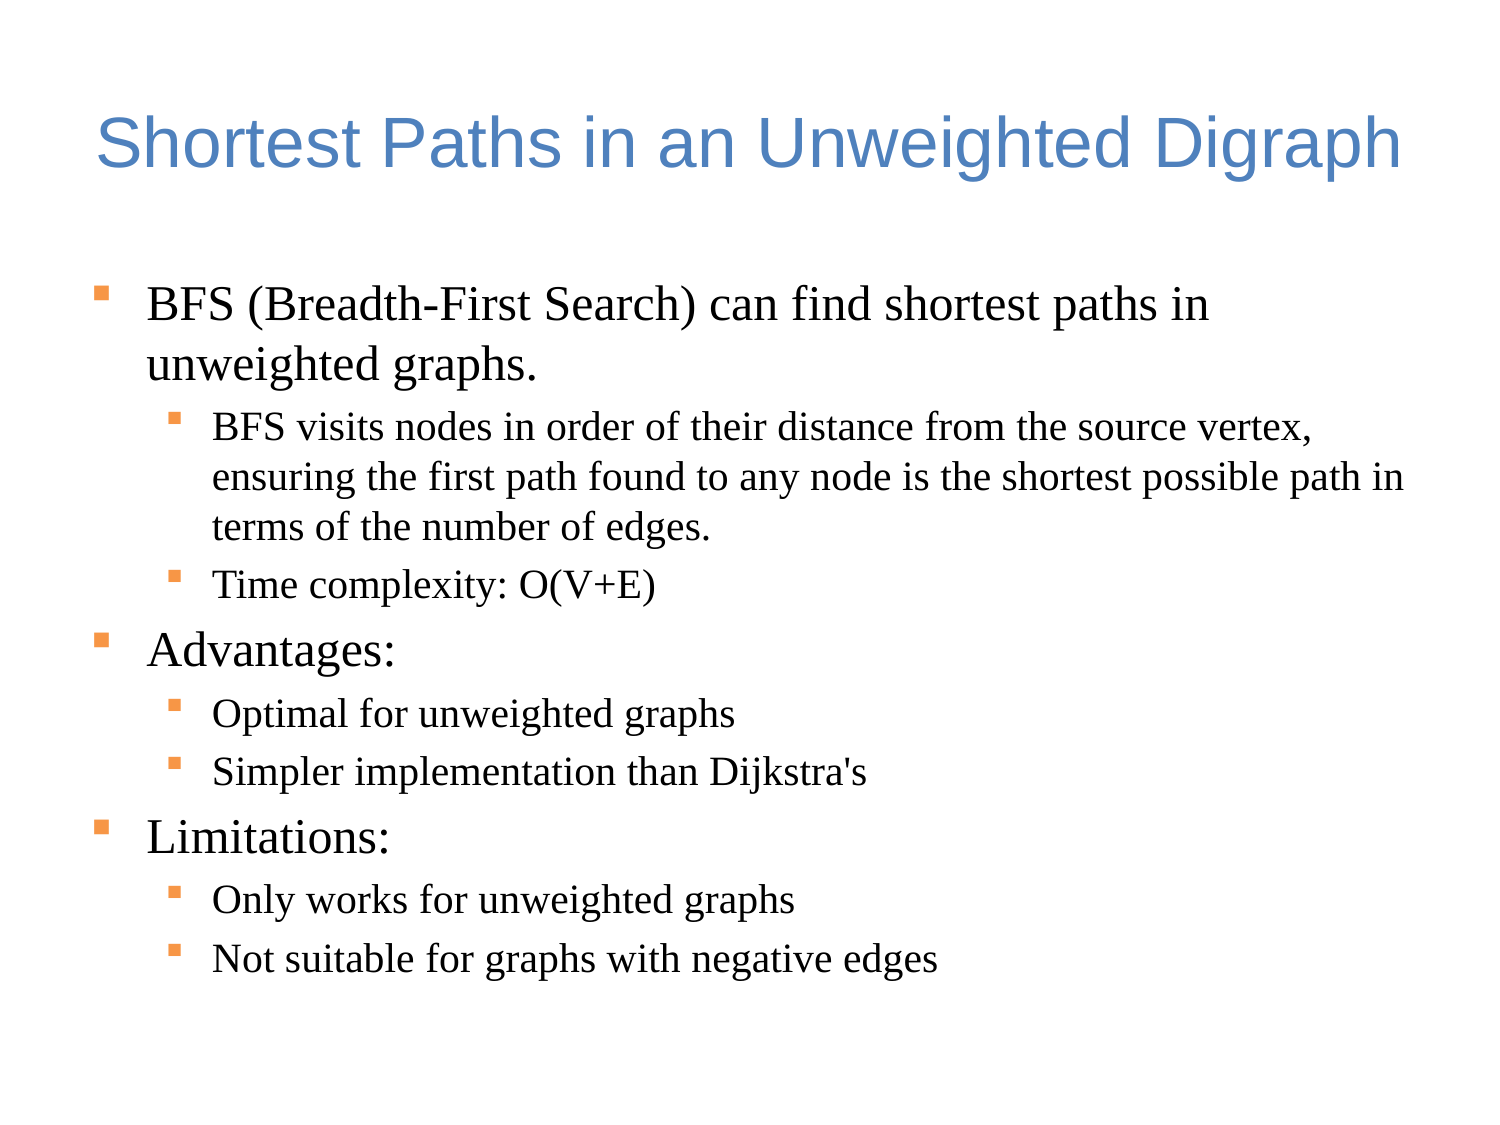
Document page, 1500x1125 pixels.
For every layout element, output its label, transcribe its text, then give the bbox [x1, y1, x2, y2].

list BFS (Breadth-First Search) can find shortest paths in unweighted graphs. BFS visits nodes in order of their distance from the source vertex, ensuring the first path found to any node is the shortest possible path in terms of the number of edges. Time complexity: O(V+E) Advantages: Optimal for unweighted graphs Simpler implementation than Dijkstra's Limitations: Only works for unweighted graphs Not suitable for graphs with negative edges [75, 262, 1425, 1005]
title Shortest Paths in an Unweighted Digraph [75, 45, 1425, 233]
